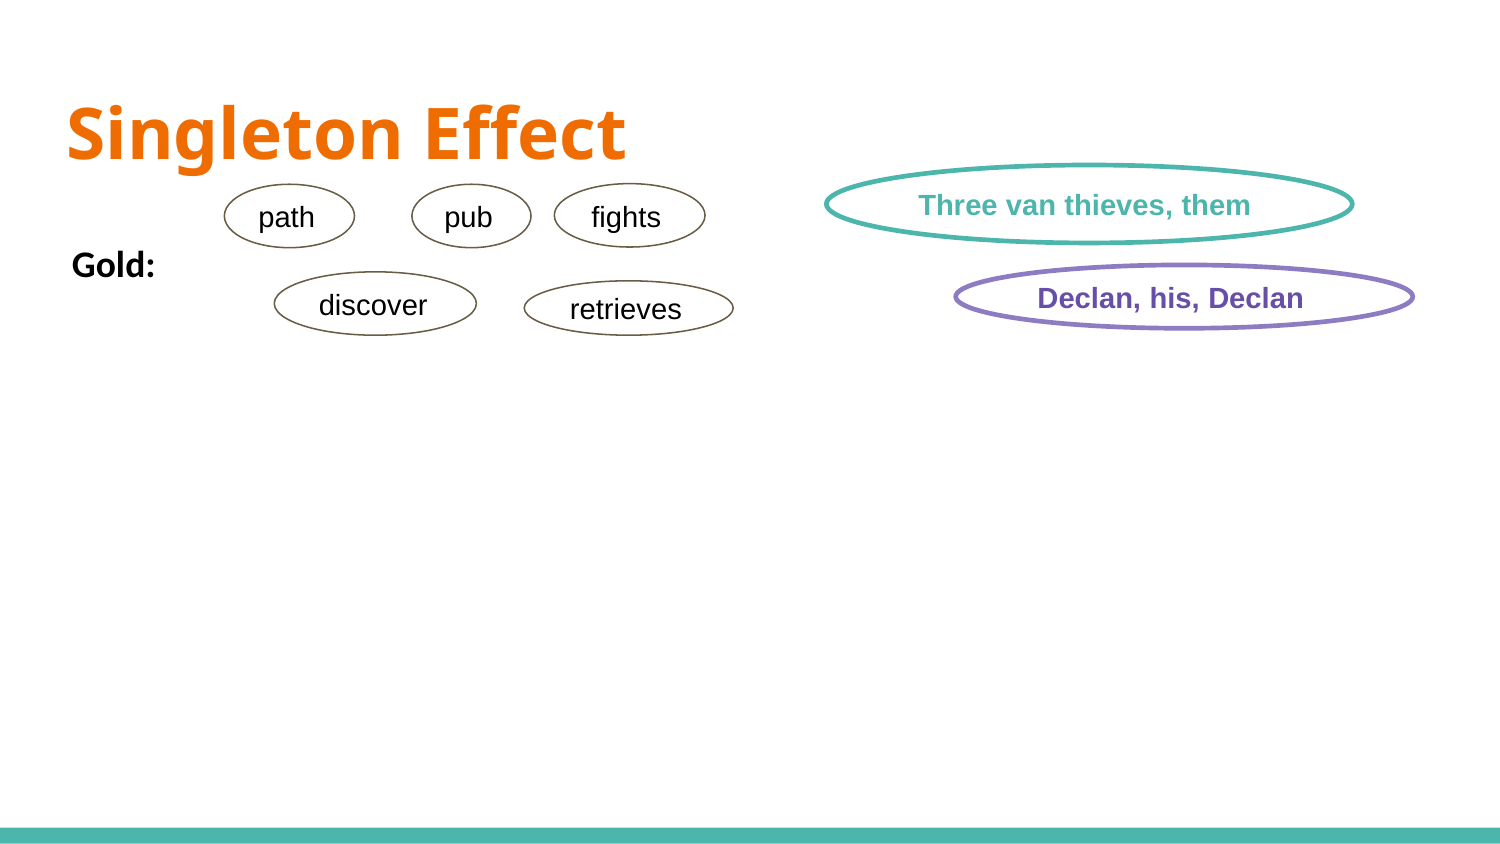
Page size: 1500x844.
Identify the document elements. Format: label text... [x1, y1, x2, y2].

text_box retrieves [524, 280, 734, 336]
title Singleton Effect [51, 72, 1449, 189]
text_box discover [274, 271, 477, 336]
text_box path [224, 184, 355, 248]
text_box Three van thieves, them [826, 165, 1353, 243]
text_box pub [411, 184, 532, 248]
text_box Gold: [56, 224, 208, 305]
text_box fights [554, 183, 706, 248]
text_box Declan, his, Declan [955, 264, 1413, 329]
